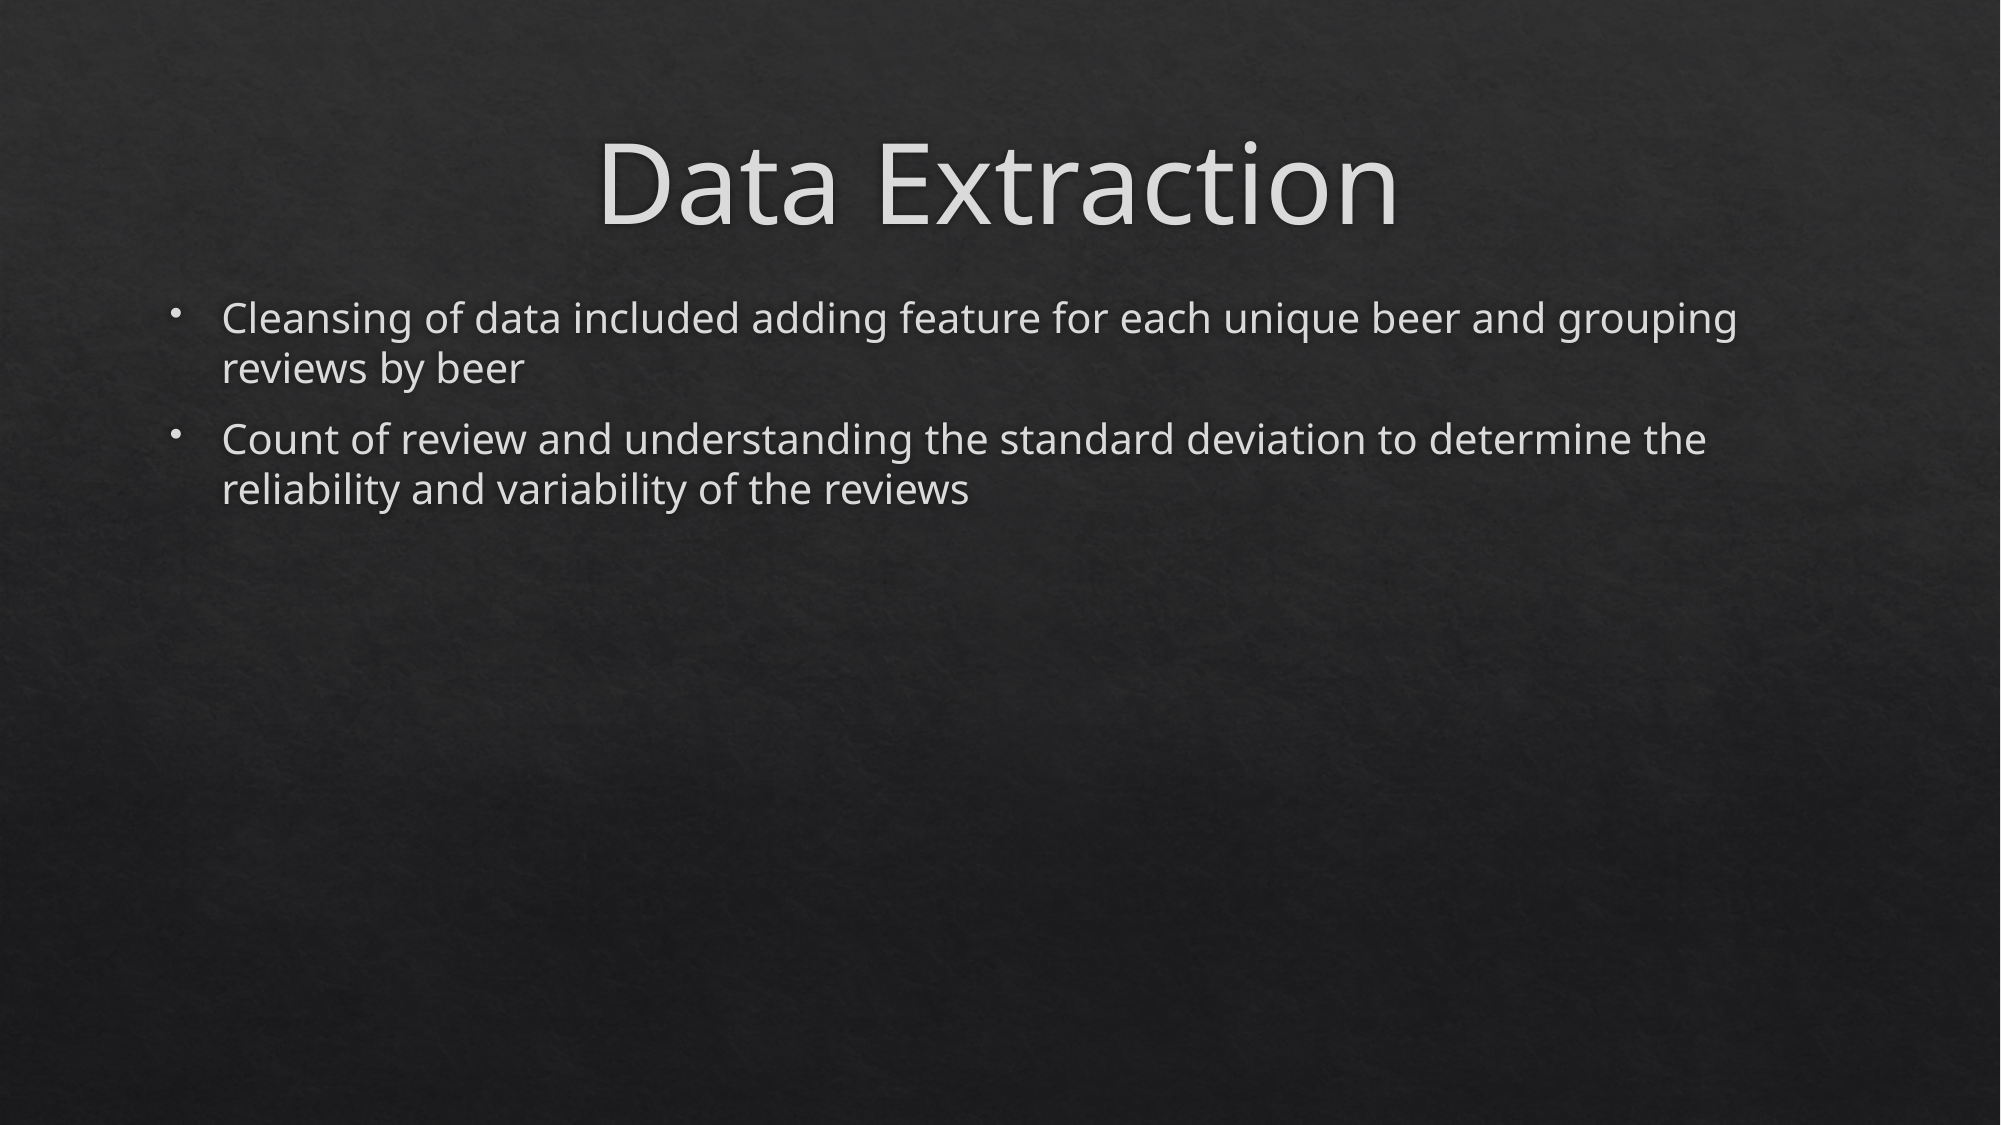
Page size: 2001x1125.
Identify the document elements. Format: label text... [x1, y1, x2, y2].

list Cleansing of data included adding feature for each unique beer and grouping reviews by beer Count of review and understanding the standard deviation to determine the reliability and variability of the reviews [149, 284, 1849, 950]
title Data Extraction [149, 99, 1849, 260]
